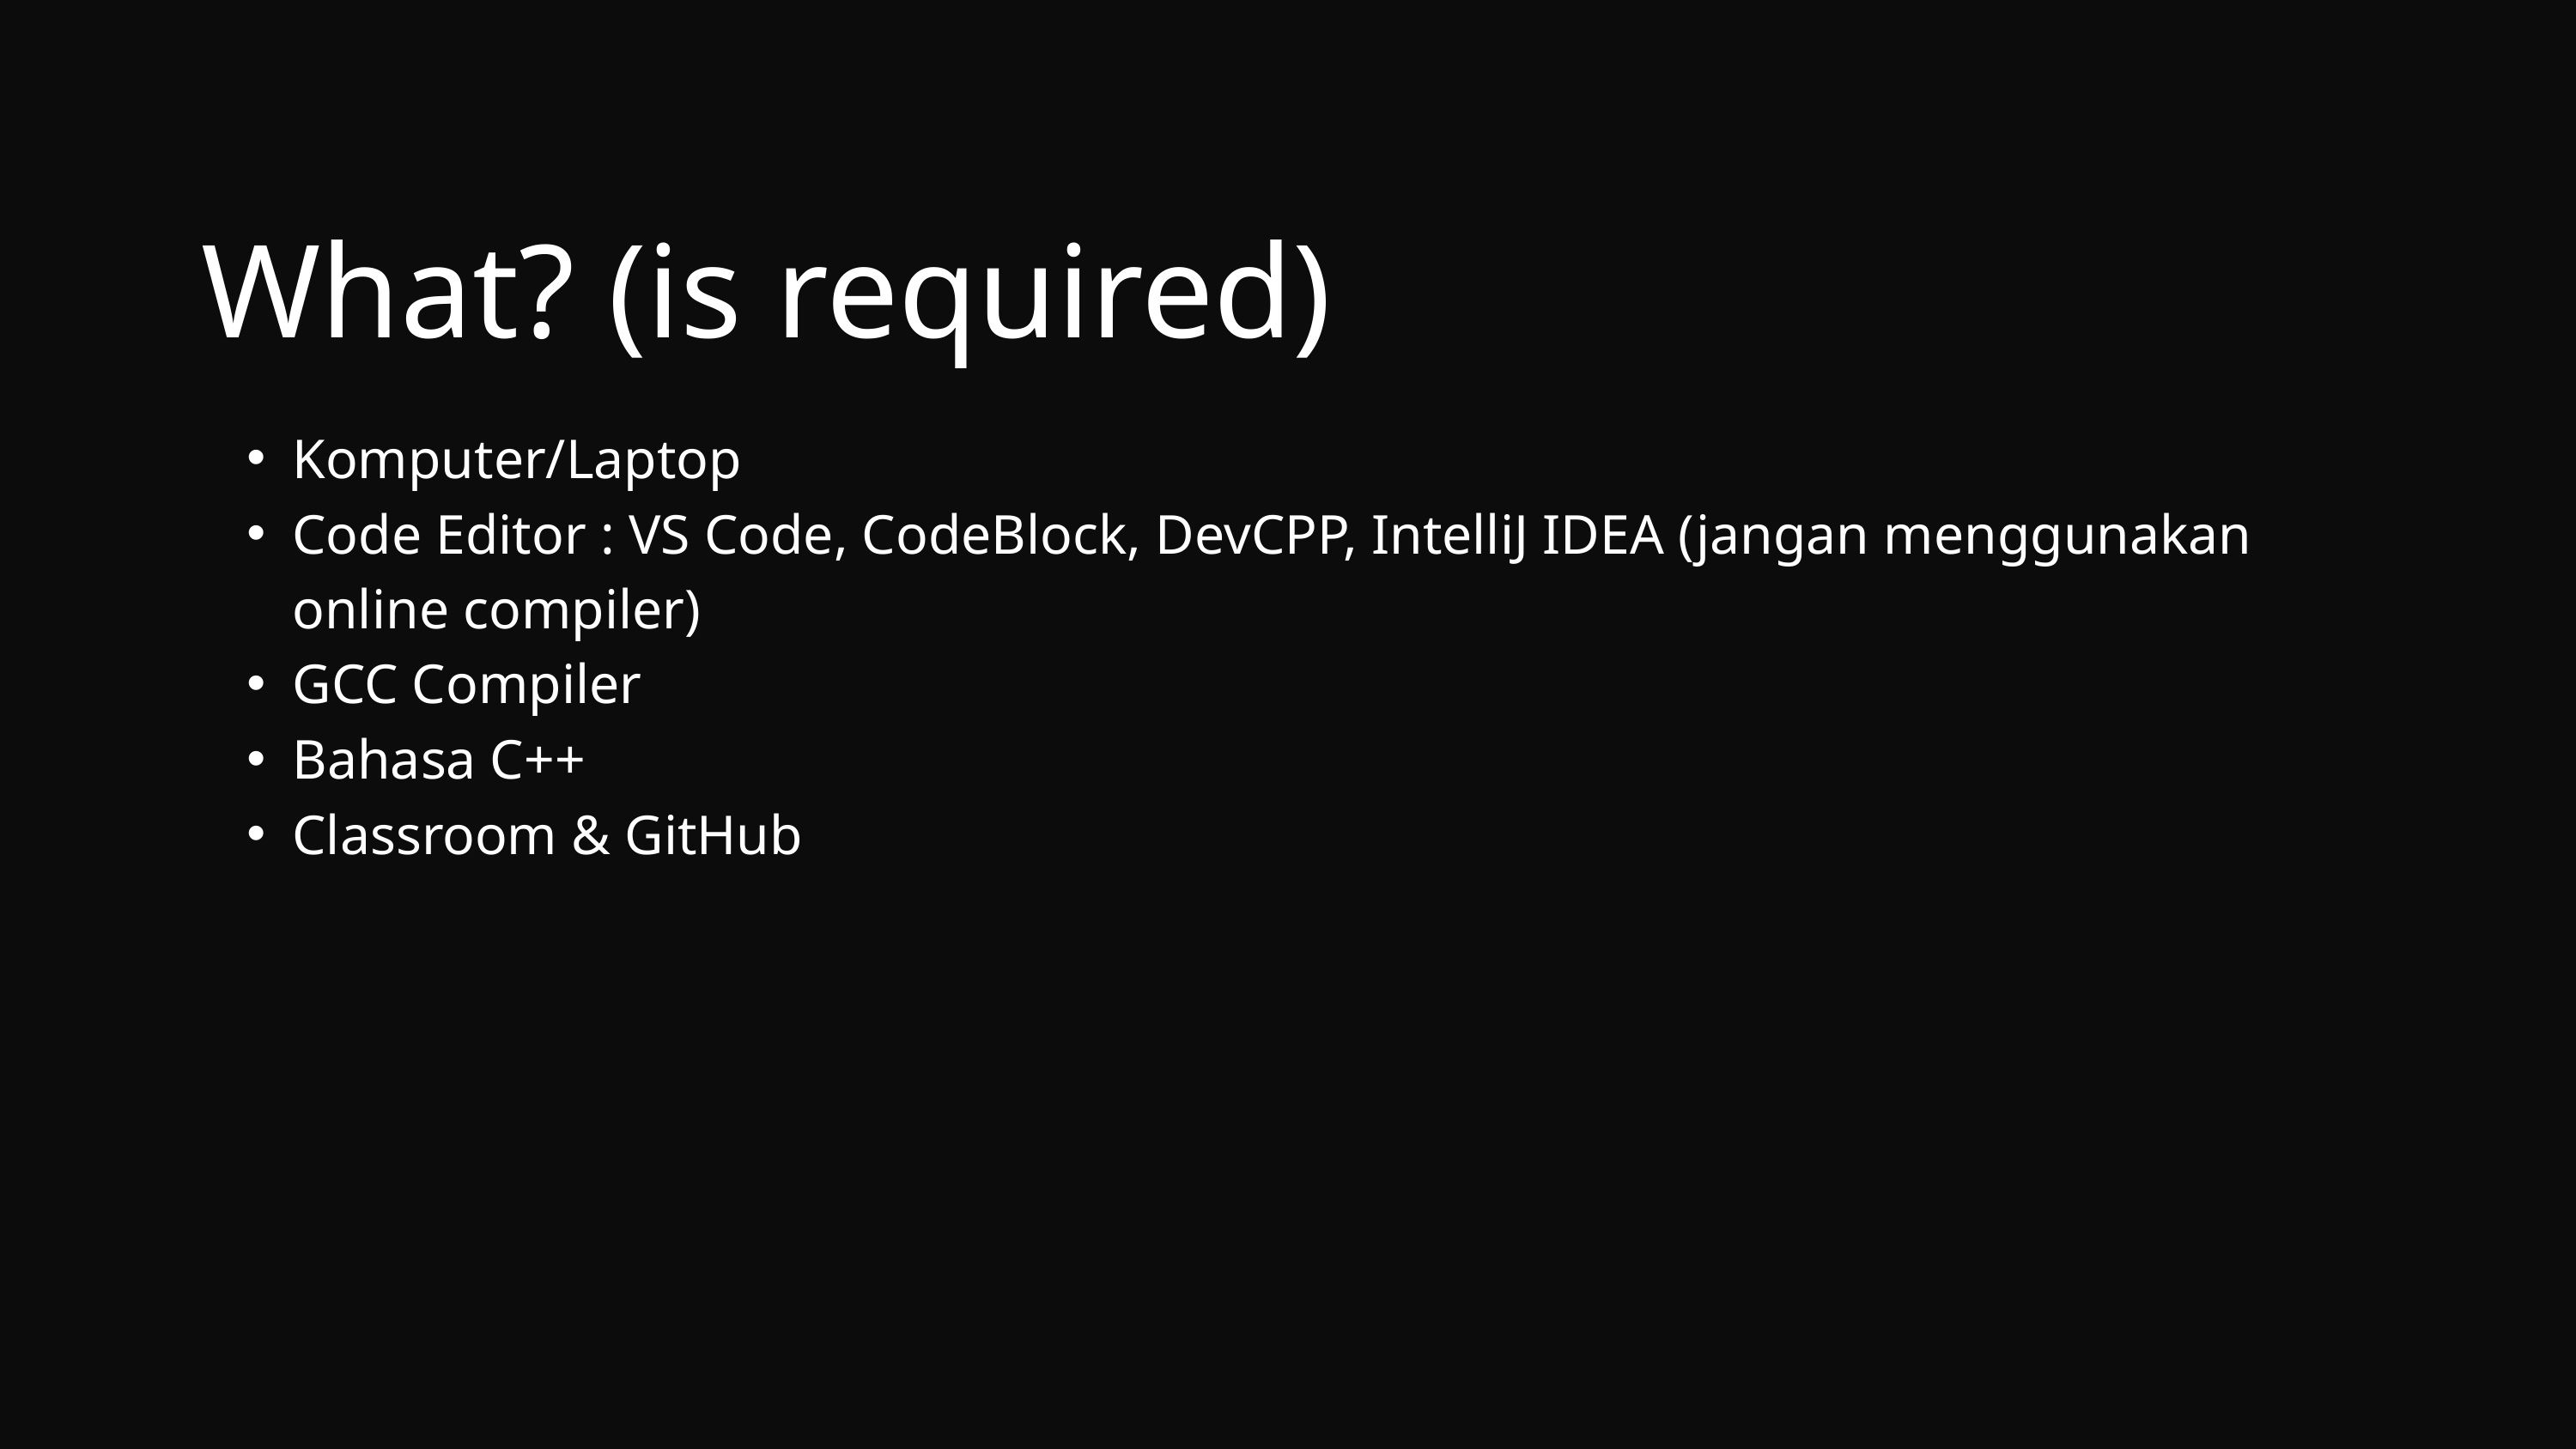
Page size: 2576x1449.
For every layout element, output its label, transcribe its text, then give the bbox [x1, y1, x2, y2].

text_box Komputer/Laptop Code Editor : VS Code, CodeBlock, DevCPP, IntelliJ IDEA (jangan menggunakan online compiler) GCC Compiler Bahasa C++ Classroom & GitHub [201, 414, 2375, 865]
text_box What? (is required) [201, 184, 2375, 364]
